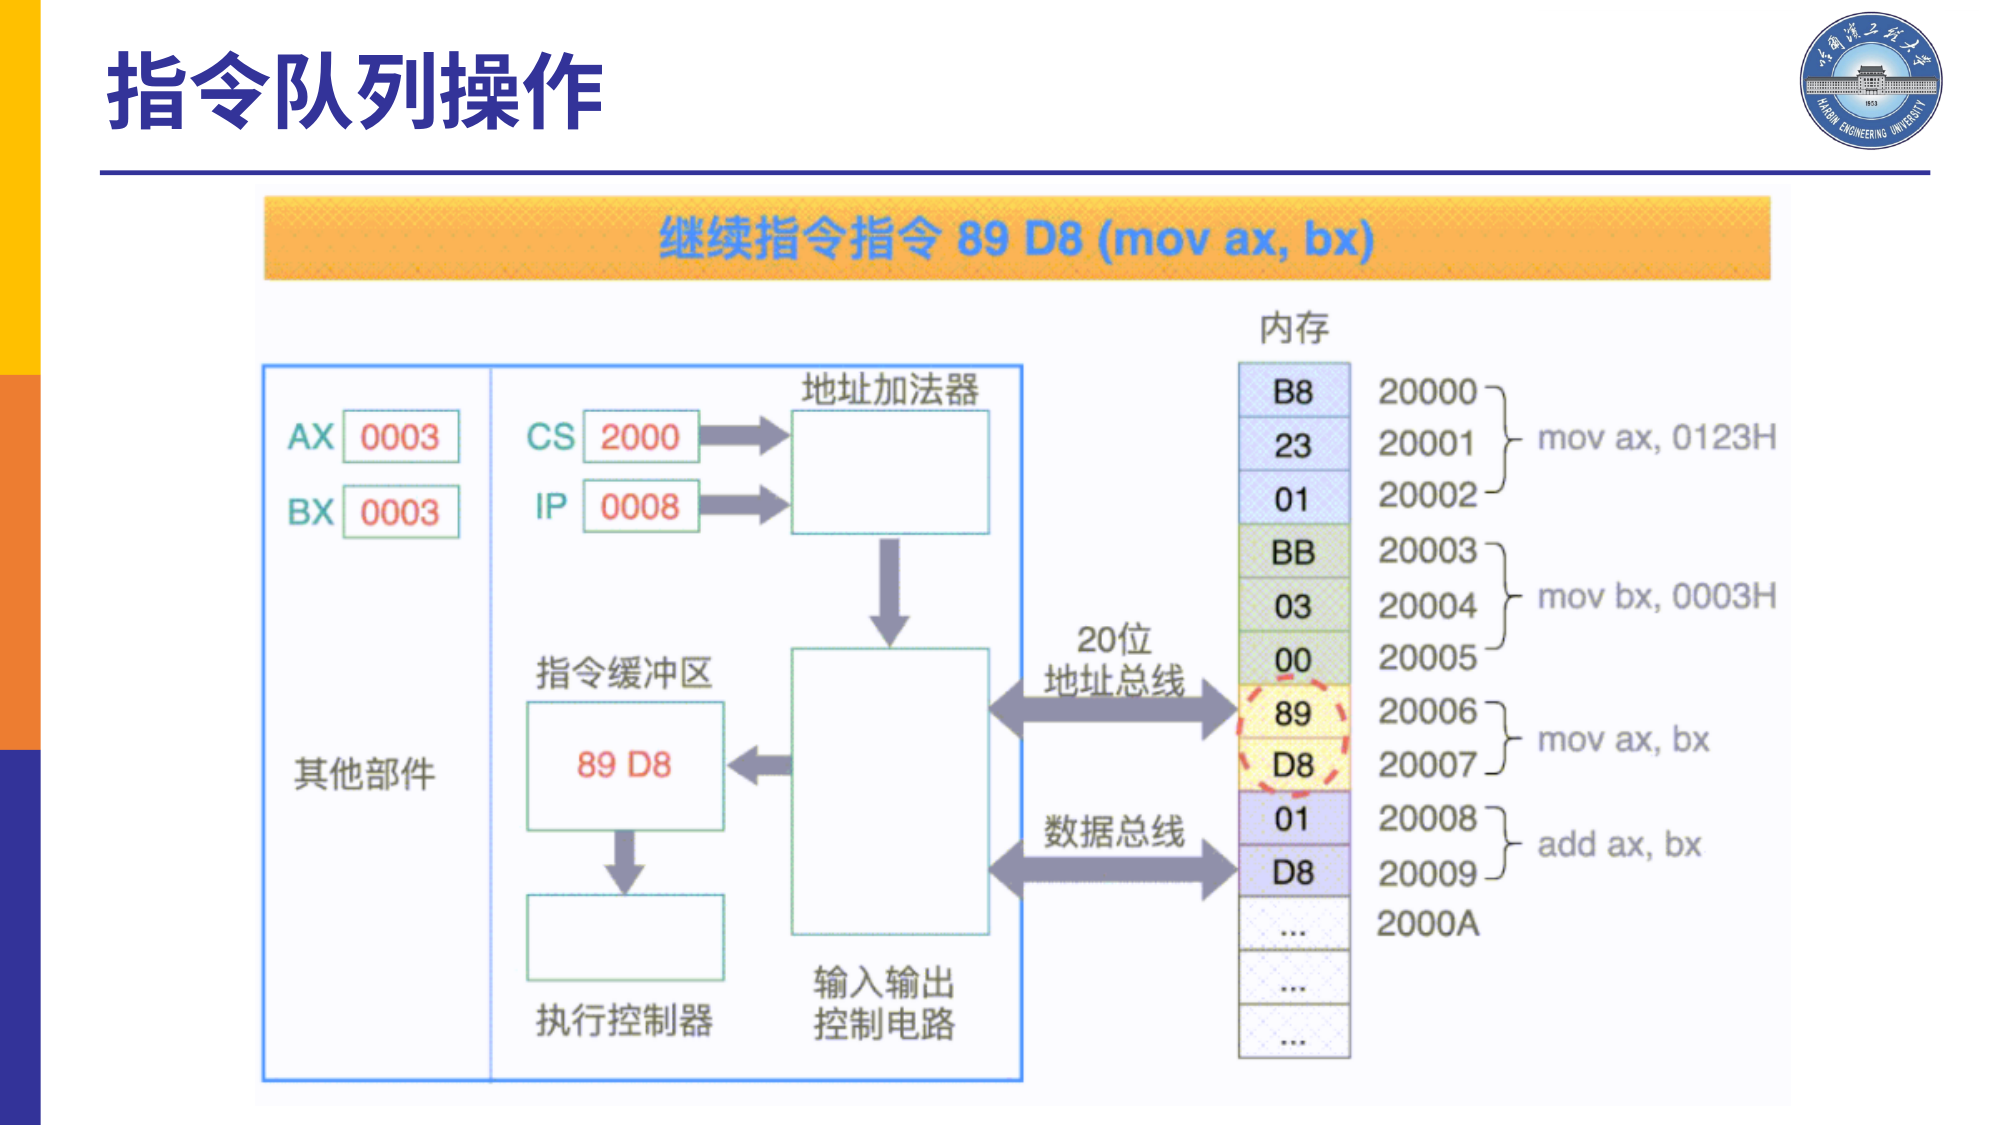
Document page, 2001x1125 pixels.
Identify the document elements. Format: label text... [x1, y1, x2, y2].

text_box 指令队列操作 [90, 30, 1578, 161]
picture [1538, 9, 1979, 165]
picture [255, 184, 1791, 1106]
